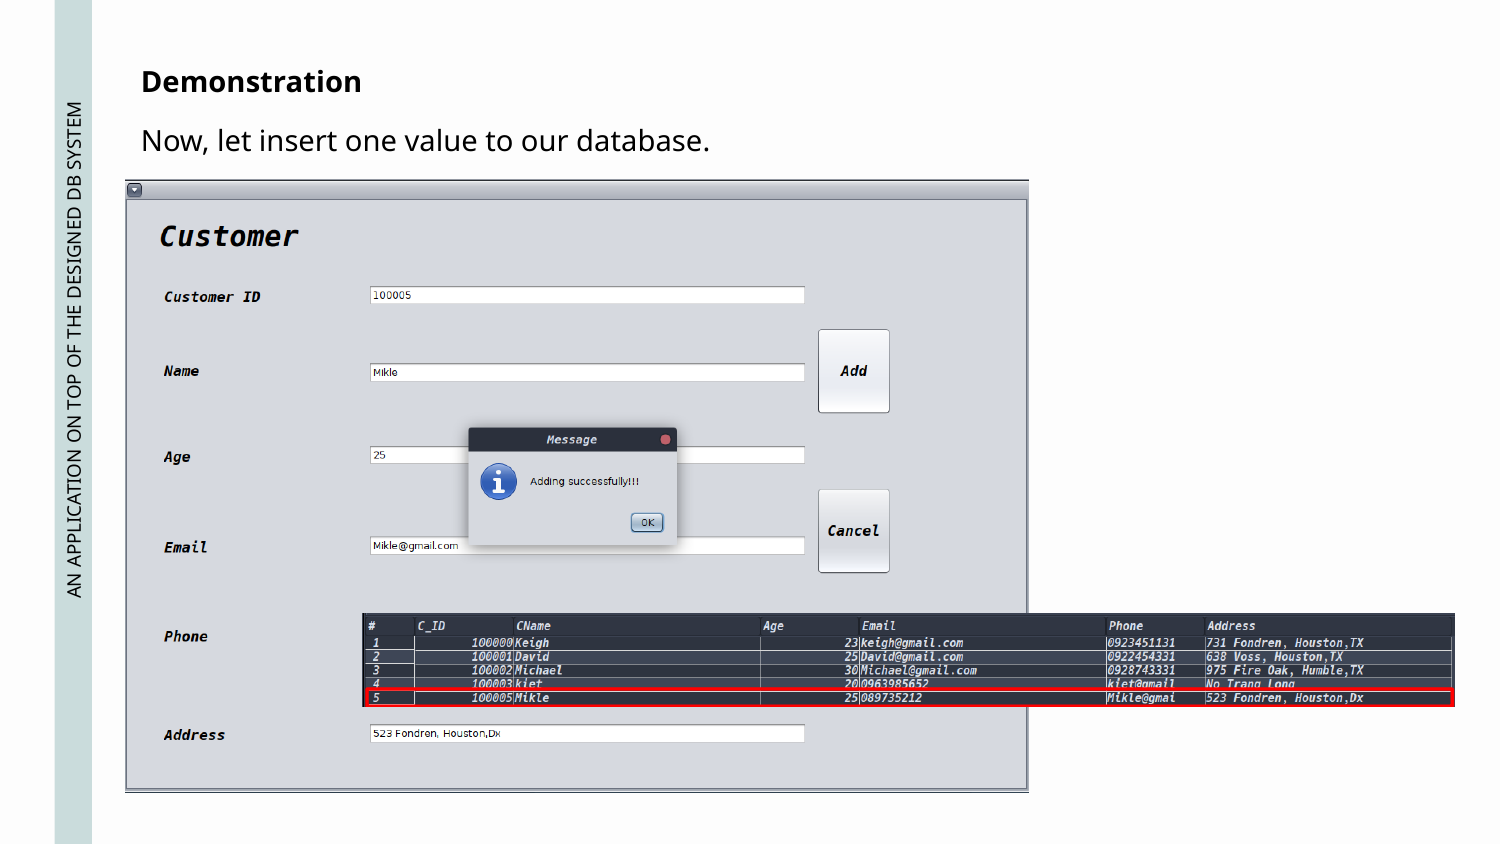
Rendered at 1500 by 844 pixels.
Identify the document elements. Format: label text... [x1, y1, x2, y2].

picture [125, 179, 1456, 793]
text_box Now, let insert one value to our database. [125, 102, 1333, 231]
title AN APPLICATION ON TOP OF THE DESIGNED DB SYSTEM [56, 81, 91, 788]
text_box Demonstration [125, 42, 667, 102]
